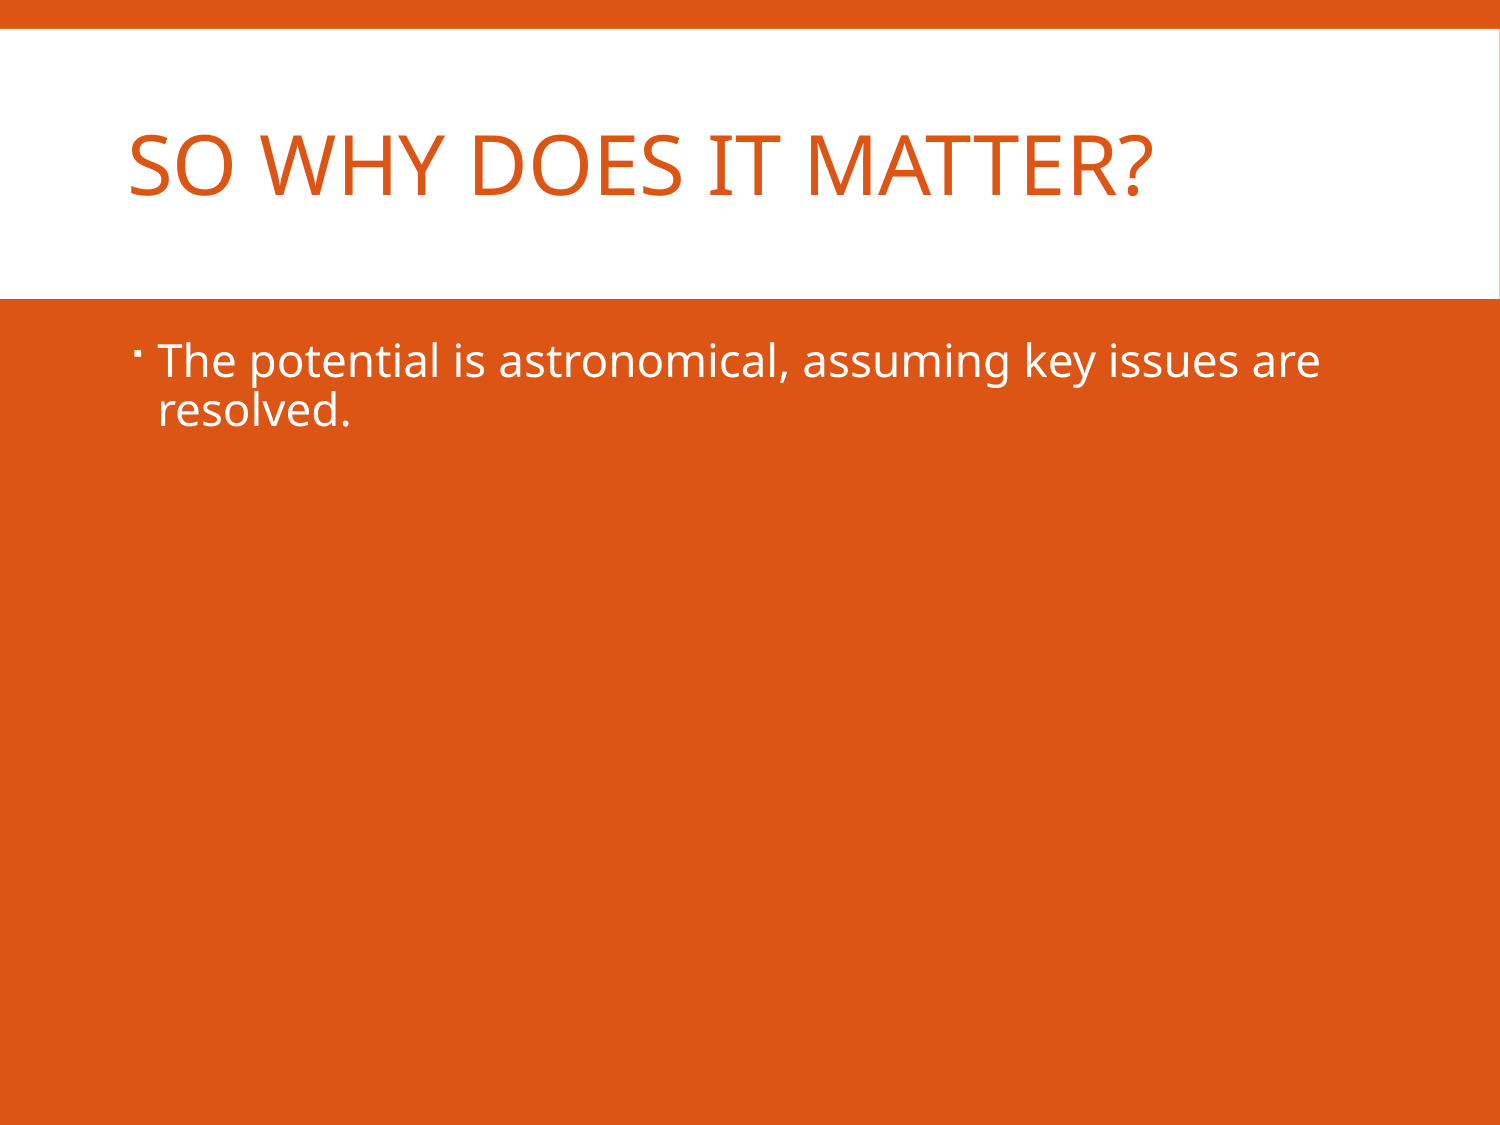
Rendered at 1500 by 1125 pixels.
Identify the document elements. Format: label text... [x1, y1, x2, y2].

title So why does it matter? [112, 46, 1388, 295]
list The potential is astronomical, assuming key issues are resolved. [112, 329, 1388, 1020]
